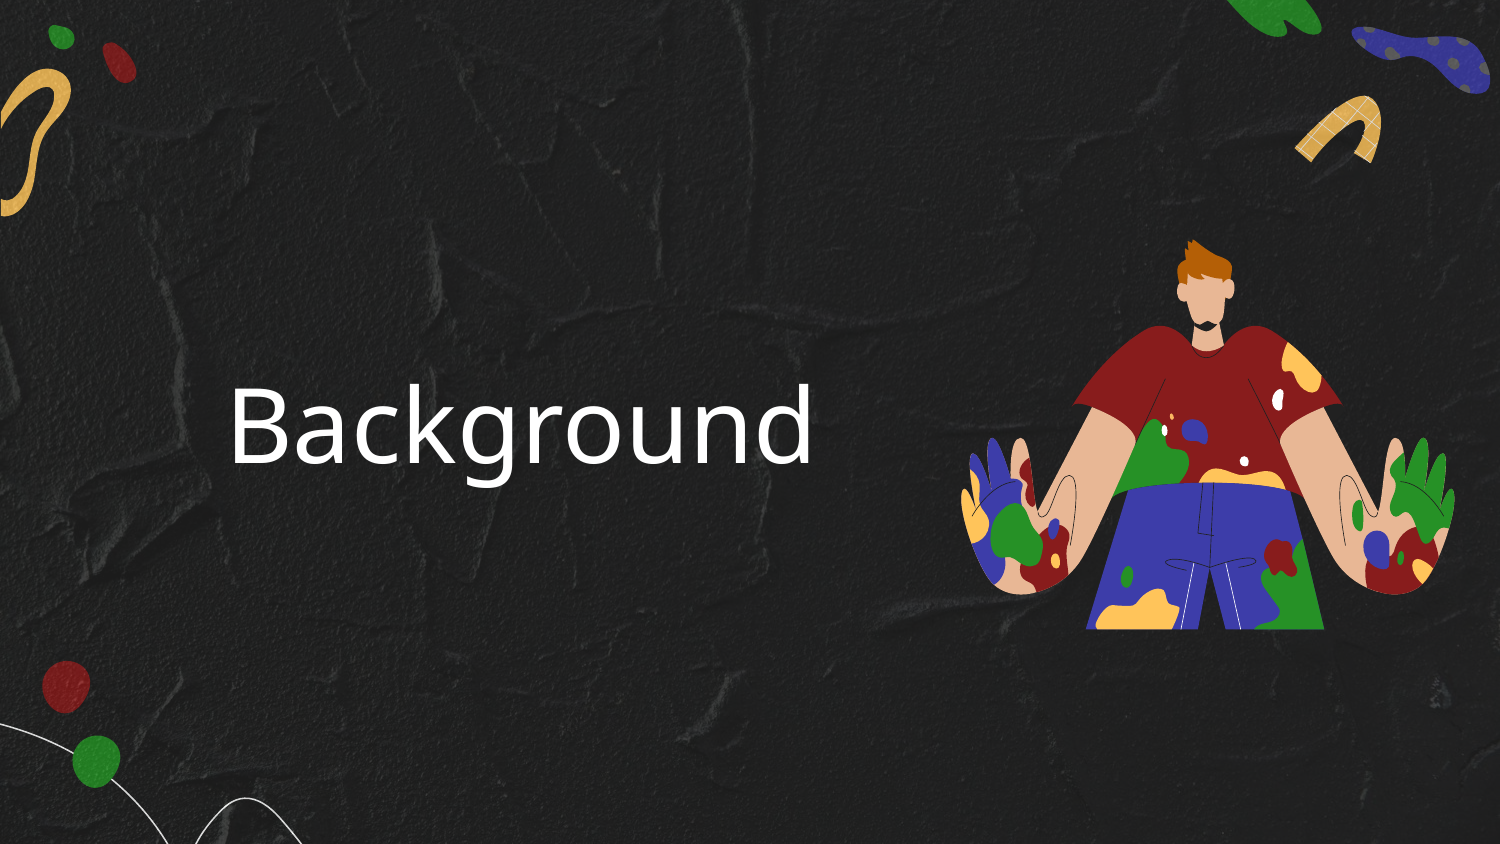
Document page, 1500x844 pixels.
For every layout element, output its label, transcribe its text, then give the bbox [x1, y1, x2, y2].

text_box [958, 239, 1456, 630]
title Background [0, 214, 1067, 630]
